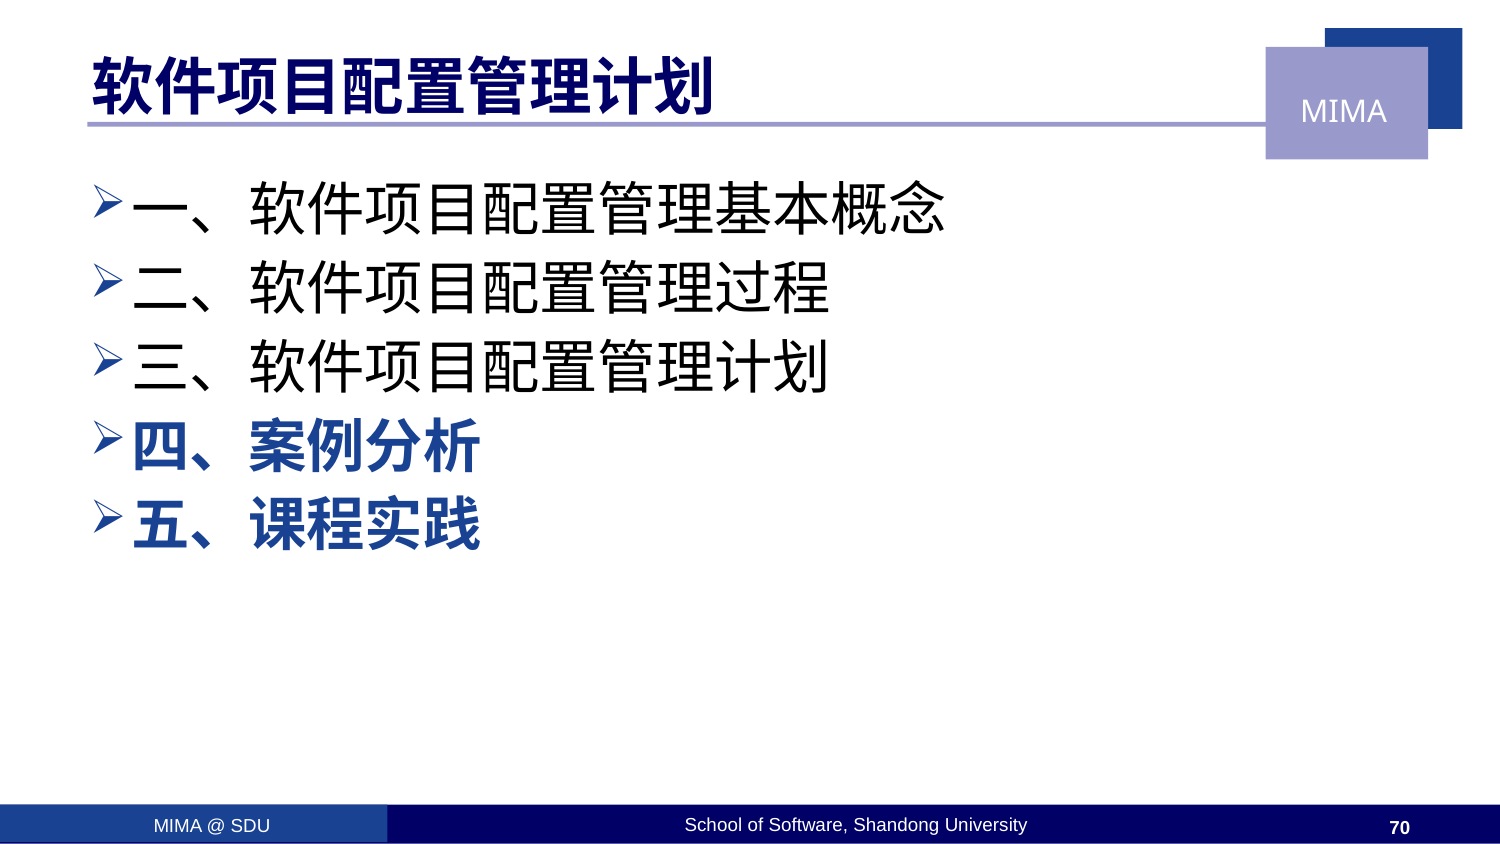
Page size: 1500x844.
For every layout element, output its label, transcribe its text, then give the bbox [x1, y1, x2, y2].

list 一、软件项目配置管理基本概念 二、软件项目配置管理过程 三、软件项目配置管理计划 四、案例分析 五、课程实践 [74, 164, 1426, 754]
title 软件项目配置管理计划 [76, 44, 1291, 125]
